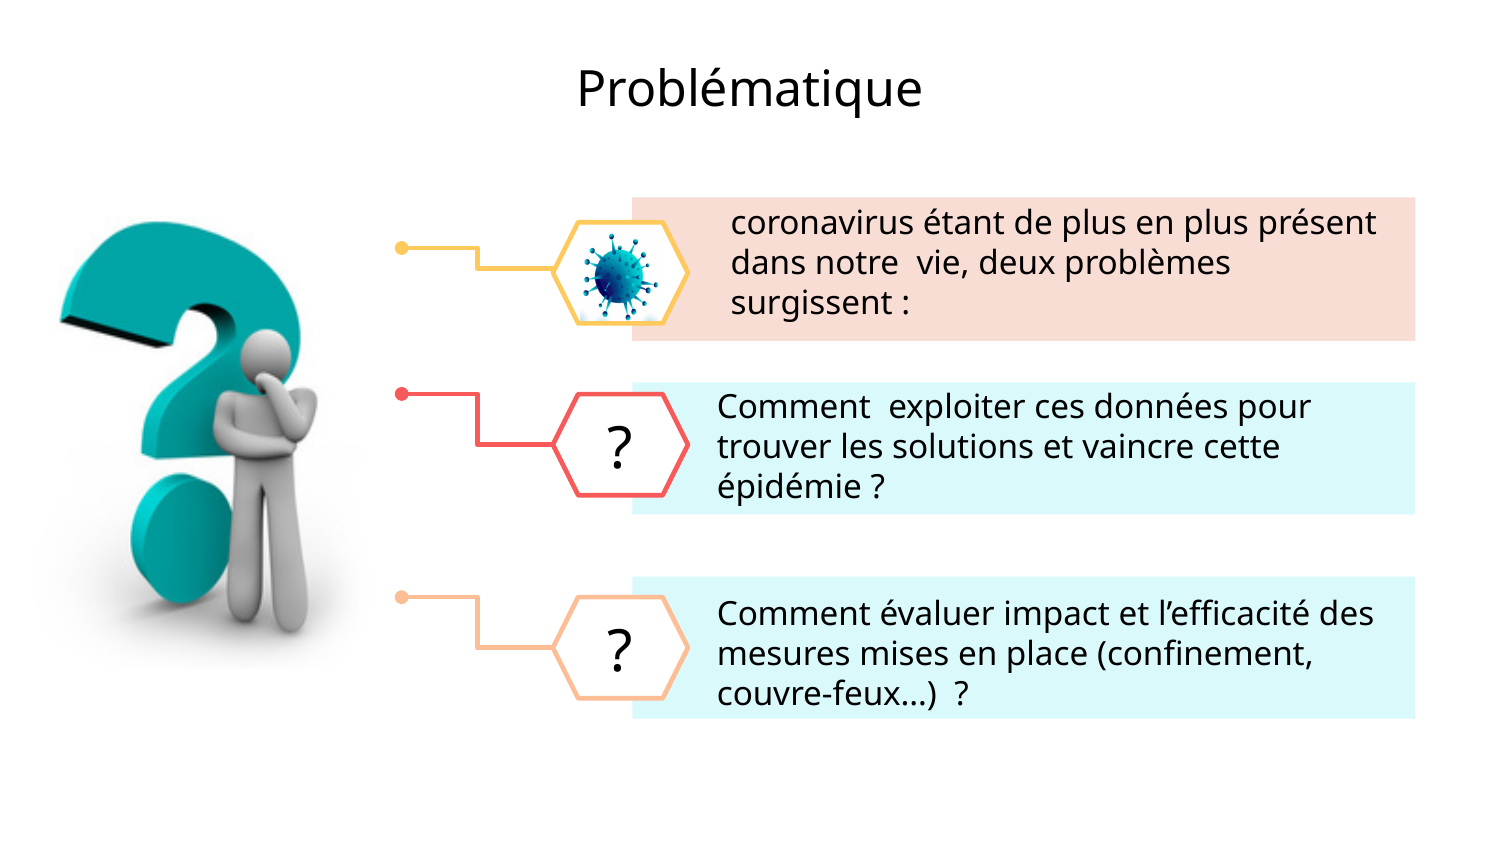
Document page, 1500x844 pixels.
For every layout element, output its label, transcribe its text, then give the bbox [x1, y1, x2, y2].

picture [0, 216, 401, 669]
picture [580, 227, 659, 321]
title Problématique [418, 67, 1082, 132]
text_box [401, 197, 1416, 719]
